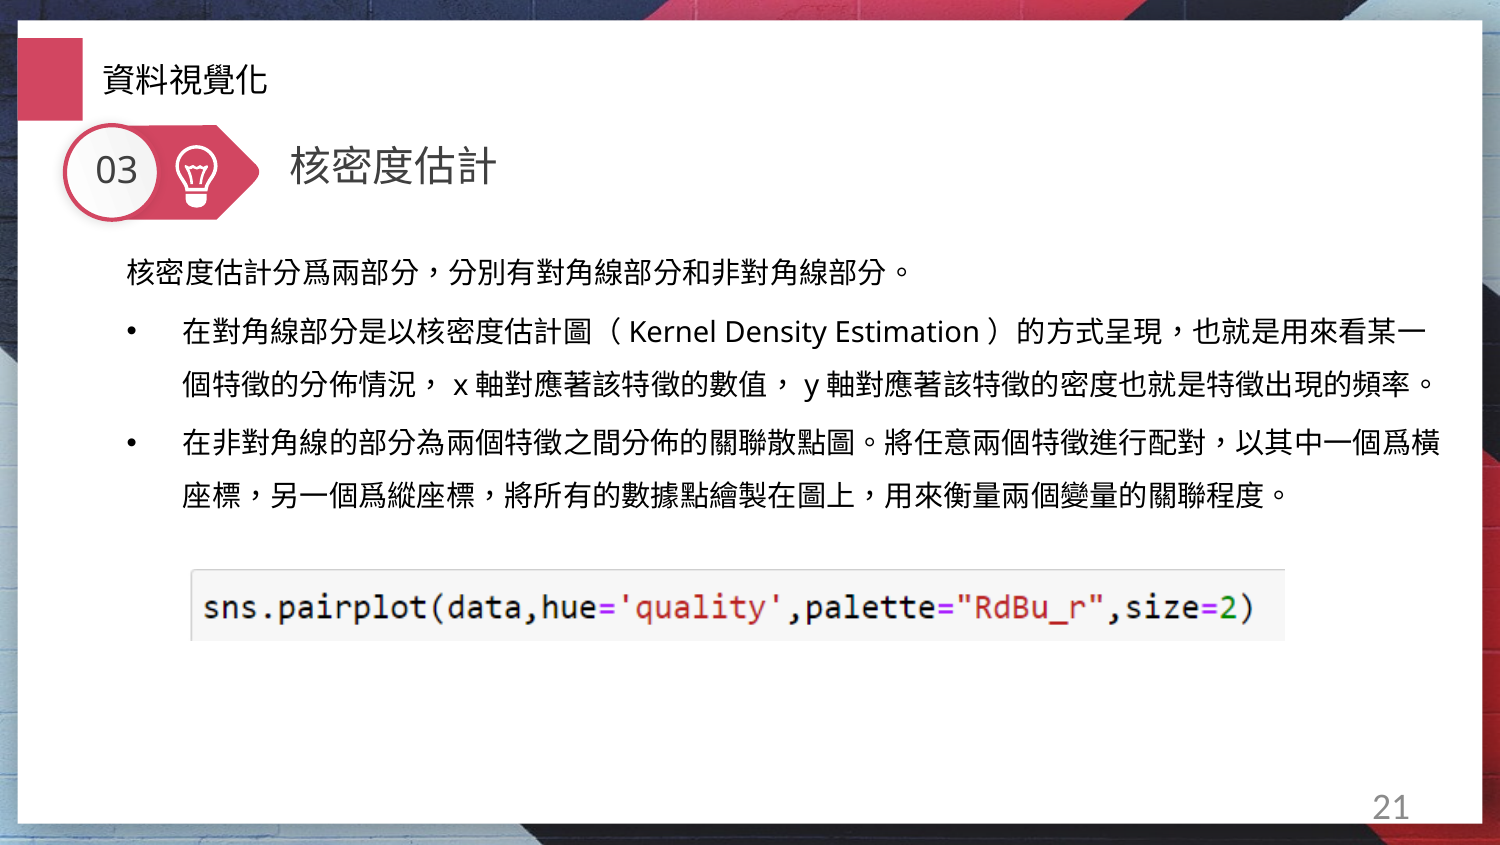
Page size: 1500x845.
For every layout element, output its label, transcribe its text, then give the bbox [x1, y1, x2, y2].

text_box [64, 124, 260, 220]
text_box 核密度估計分爲兩部分，分別有對角線部分和非對角線部分。 在對角線部分是以核密度估計圖（Kernel Density Estimation）的方式呈現，也就是用來看某一個特徵的分佈情況，x軸對應著該特徵的數值，y軸對應著該特徵的密度也就是特徵出現的頻率。 在非對角線的部分為兩個特徵之間分佈的關聯散點圖。將任意兩個特徵進行配對，以其中一個爲橫座標，另一個爲縱座標，將所有的數據點繪製在圖上，用來衡量兩個變量的關聯程度。 [111, 229, 1458, 524]
text_box 資料視覺化 [86, 30, 504, 129]
slide_number 21 [1074, 782, 1425, 828]
text_box 核密度估計 [278, 133, 691, 196]
picture [0, 0, 1500, 845]
